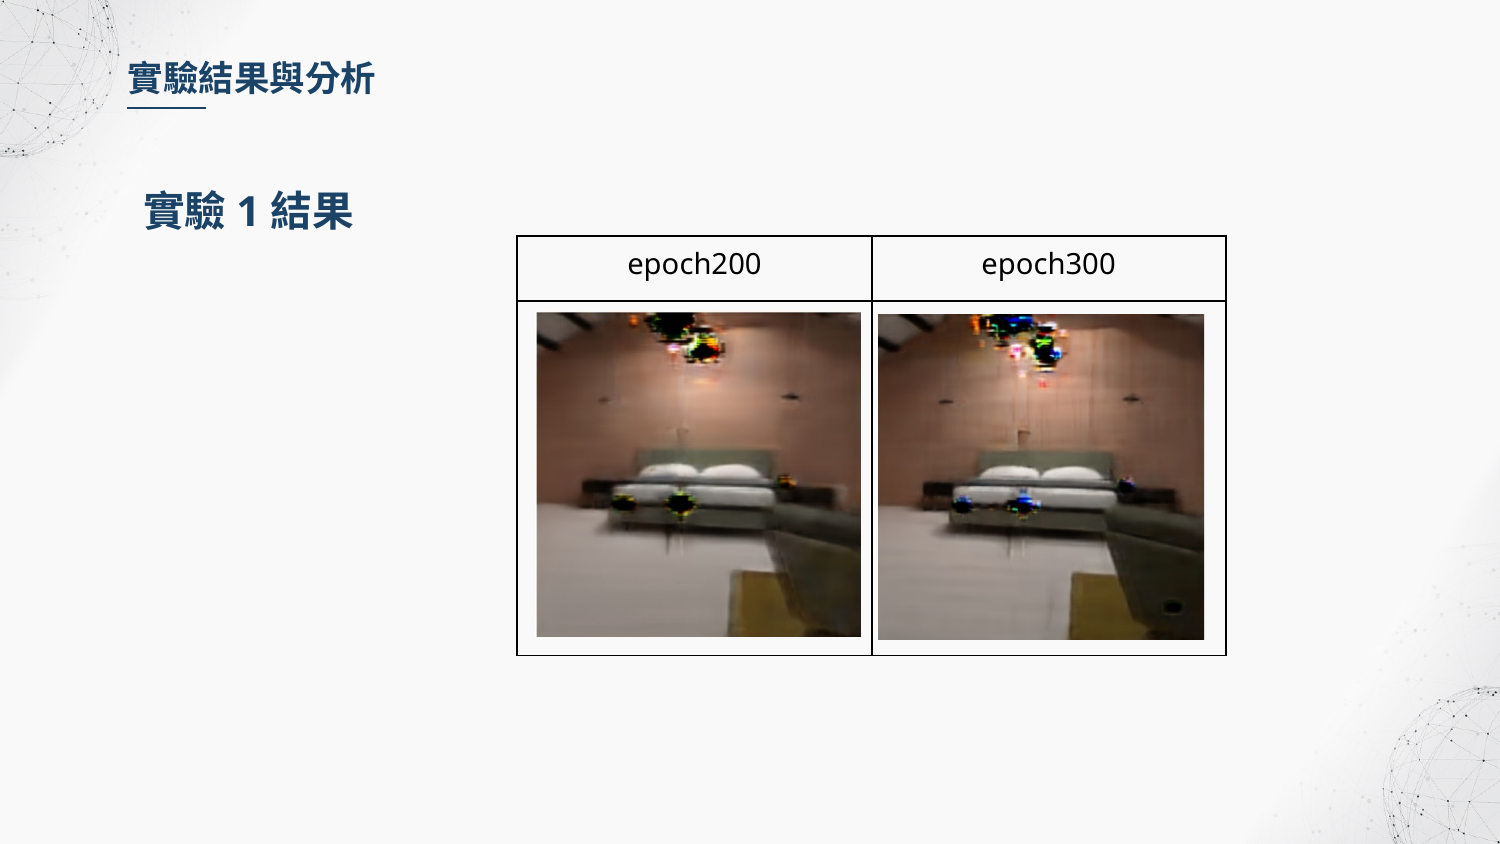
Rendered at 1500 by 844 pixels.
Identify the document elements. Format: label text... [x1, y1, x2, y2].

table_header epoch300 [873, 237, 1225, 300]
table_cell [518, 302, 871, 655]
table_cell [873, 302, 1225, 655]
table_header epoch200 [518, 237, 871, 300]
picture [0, 0, 1500, 844]
text_box 實驗1結果 [143, 184, 1456, 235]
text_box 實驗結果與分析 [116, 50, 1378, 105]
